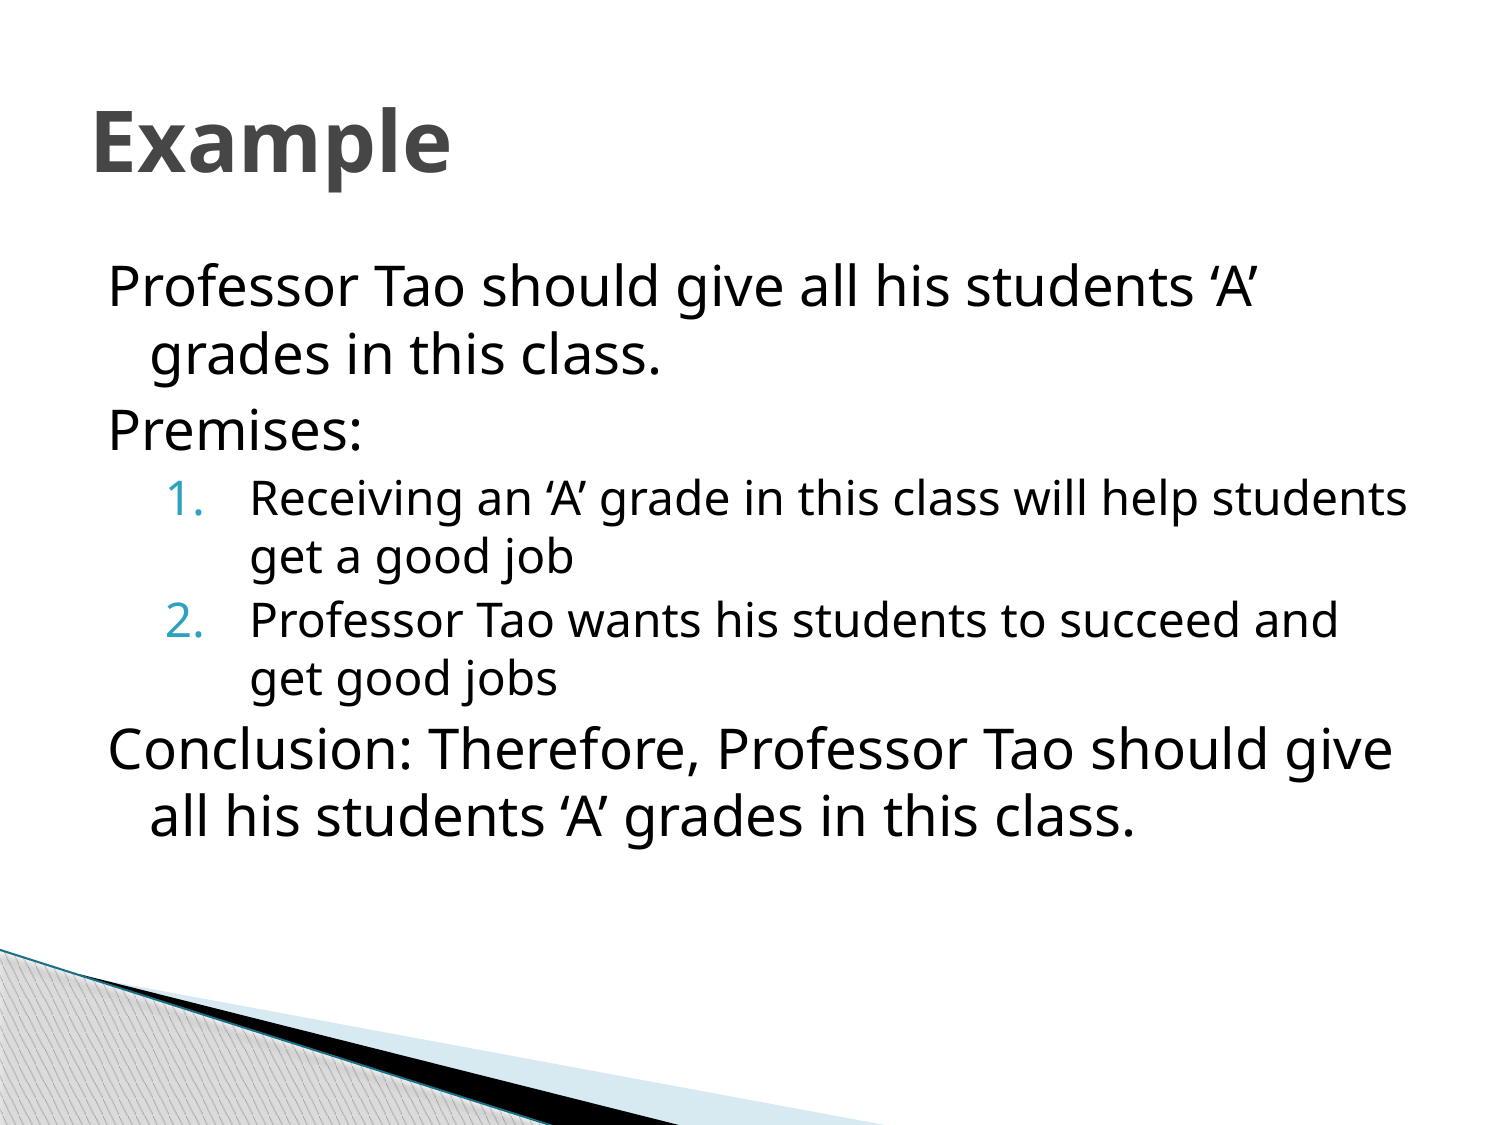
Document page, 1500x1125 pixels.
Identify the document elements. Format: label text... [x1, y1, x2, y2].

title Example [75, 45, 1425, 233]
list Professor Tao should give all his students ‘A’ grades in this class. Premises: Receiving an ‘A’ grade in this class will help students get a good job Professor Tao wants his students to succeed and get good jobs Conclusion: Therefore, Professor Tao should give all his students ‘A’ grades in this class. [75, 243, 1425, 986]
